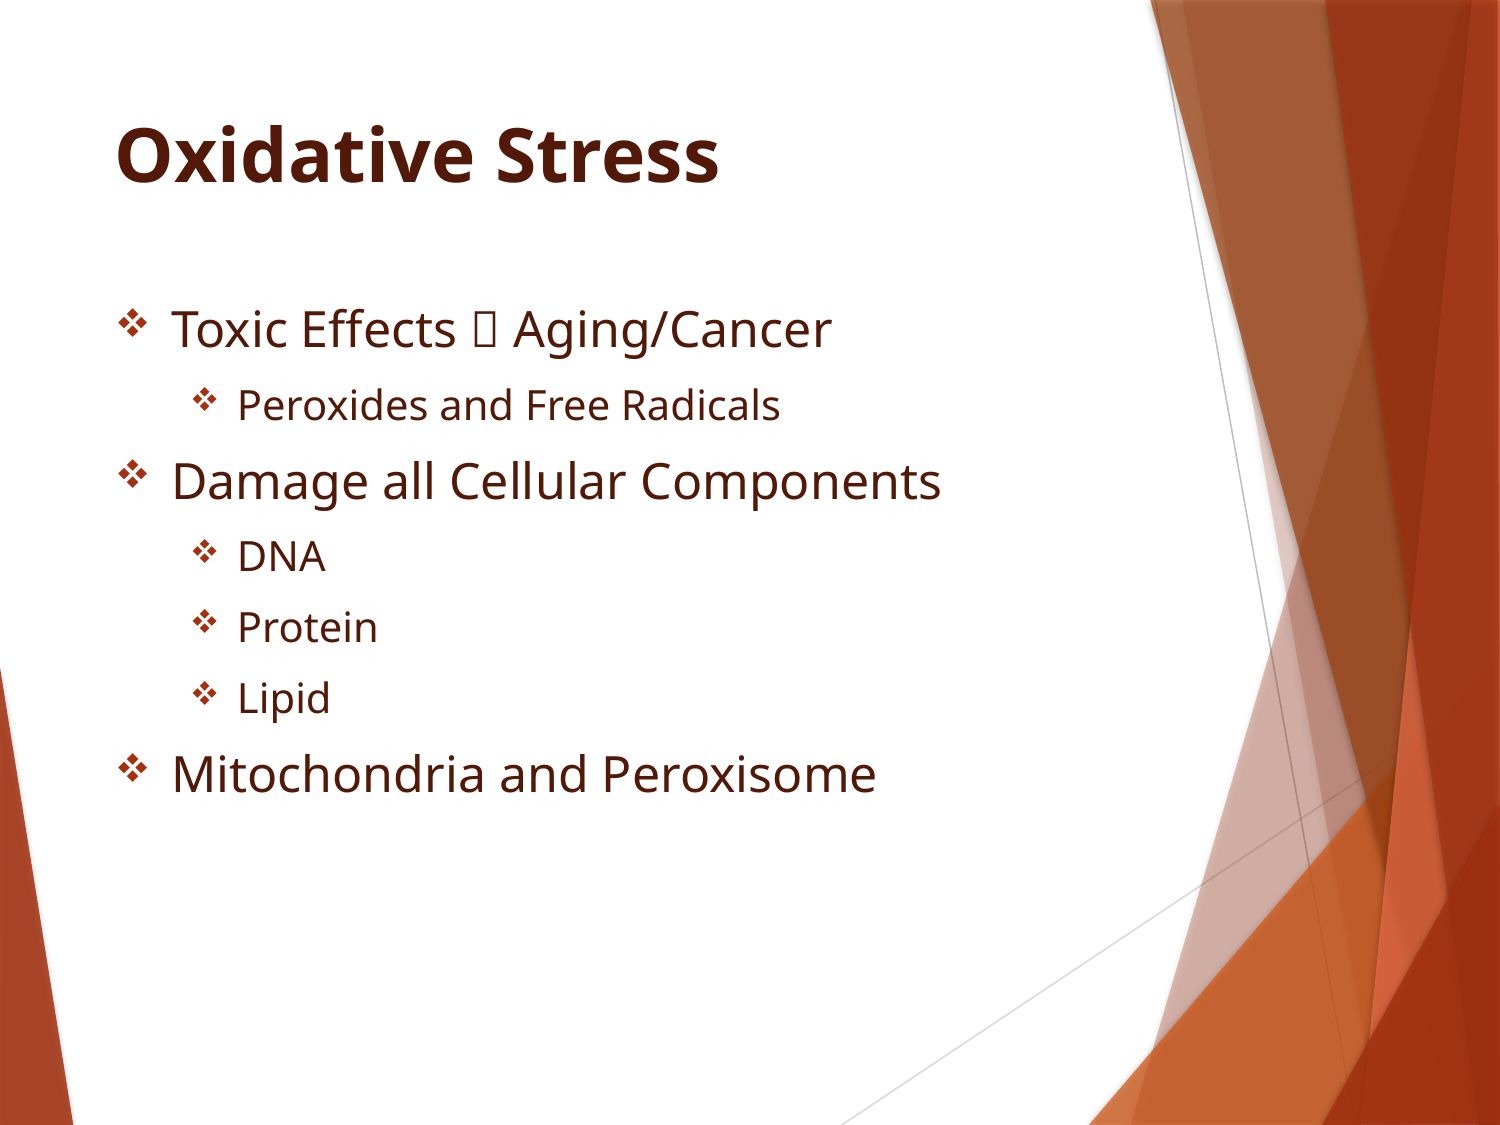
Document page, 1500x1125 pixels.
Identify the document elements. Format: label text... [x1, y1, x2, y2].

title Oxidative Stress [99, 99, 1142, 290]
text_box Toxic Effects  Aging/Cancer Peroxides and Free Radicals Damage all Cellular Components DNA Protein Lipid Mitochondria and Peroxisome [99, 290, 1474, 944]
